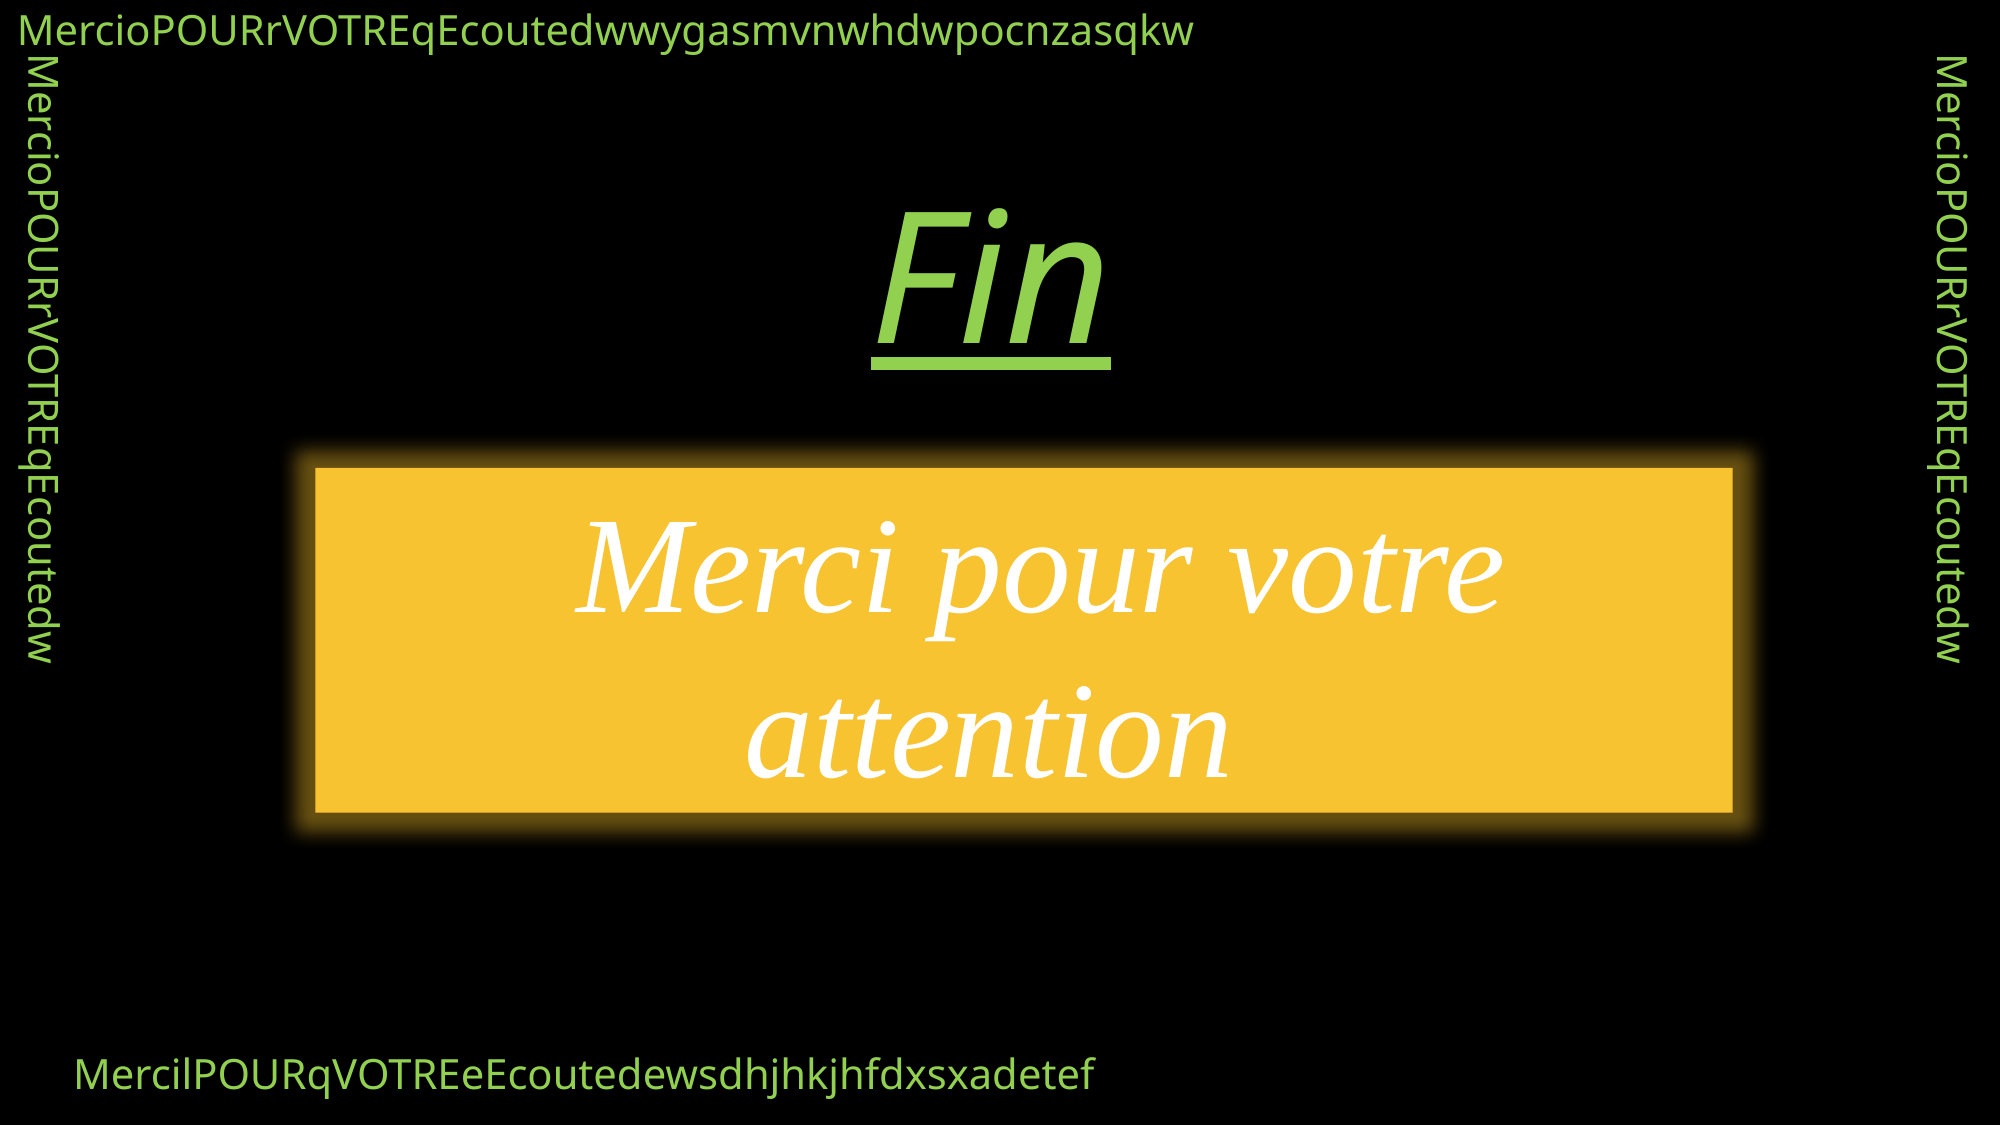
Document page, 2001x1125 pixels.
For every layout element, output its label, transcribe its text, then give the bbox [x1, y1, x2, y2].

text_box MercilPOURqVOTREeEcoutedewsdhjhkjhfdxsxadetef [58, 1045, 1977, 1123]
text_box MercioPOURrVOTREqEcoutedw [1, 80, 72, 1121]
text_box MercioPOURrVOTREqEcoutedwwygasmvnwhdwpocnzasqkw [1, 2, 2000, 80]
text_box Merci pour votre attention [315, 467, 1733, 813]
list MercioPOURrVOTREqEcoutedw [1910, 80, 1981, 1121]
text_box Fin [784, 152, 1198, 388]
